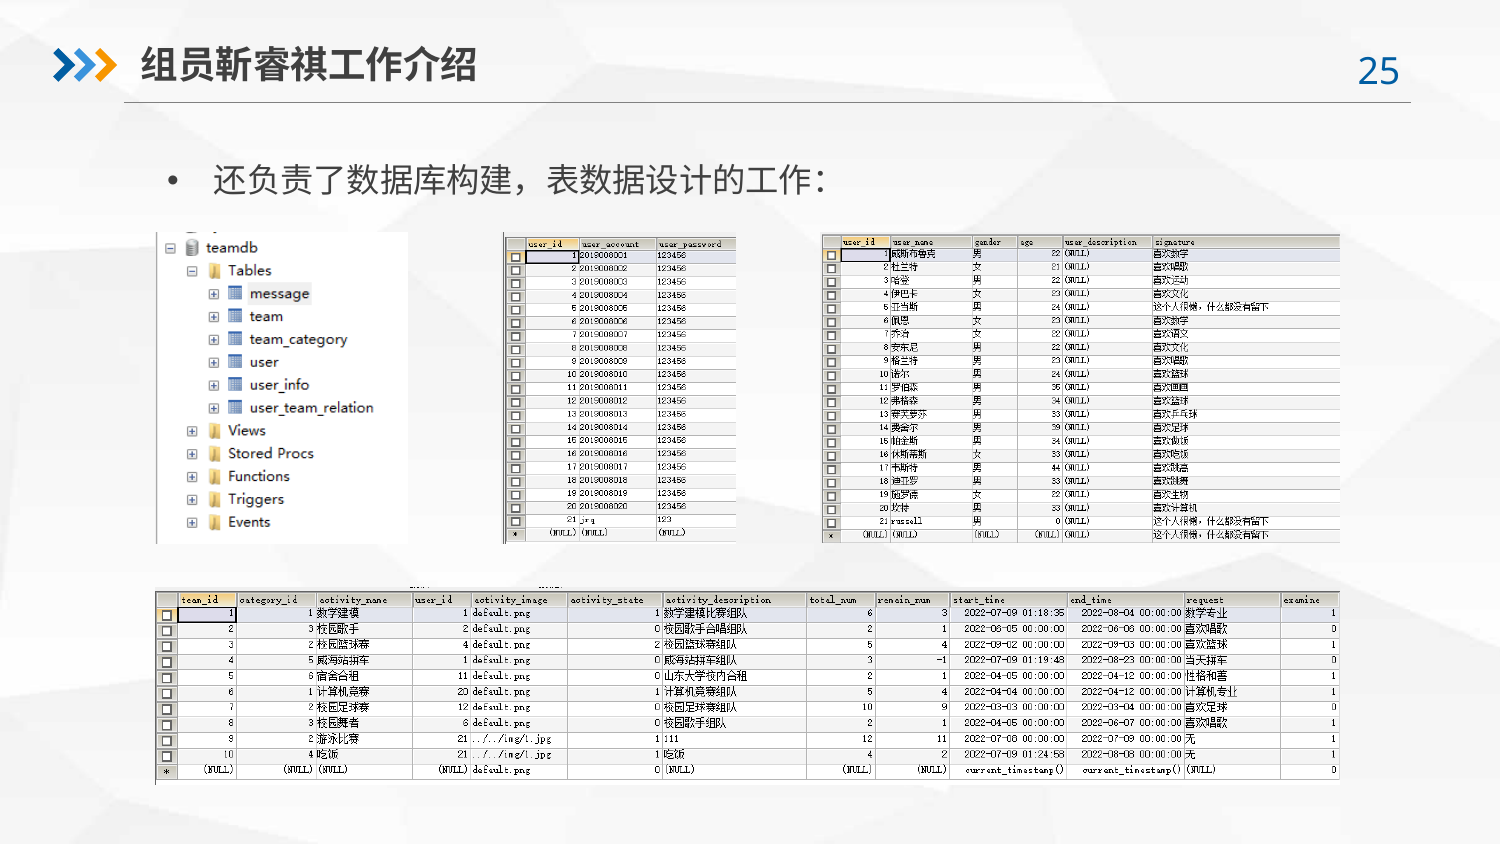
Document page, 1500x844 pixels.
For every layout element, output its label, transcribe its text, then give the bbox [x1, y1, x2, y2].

picture [0, 0, 1500, 844]
text_box 组员靳睿祺工作介绍 [140, 32, 809, 95]
text_box 还负责了数据库构建，表数据设计的工作： [152, 152, 1412, 207]
